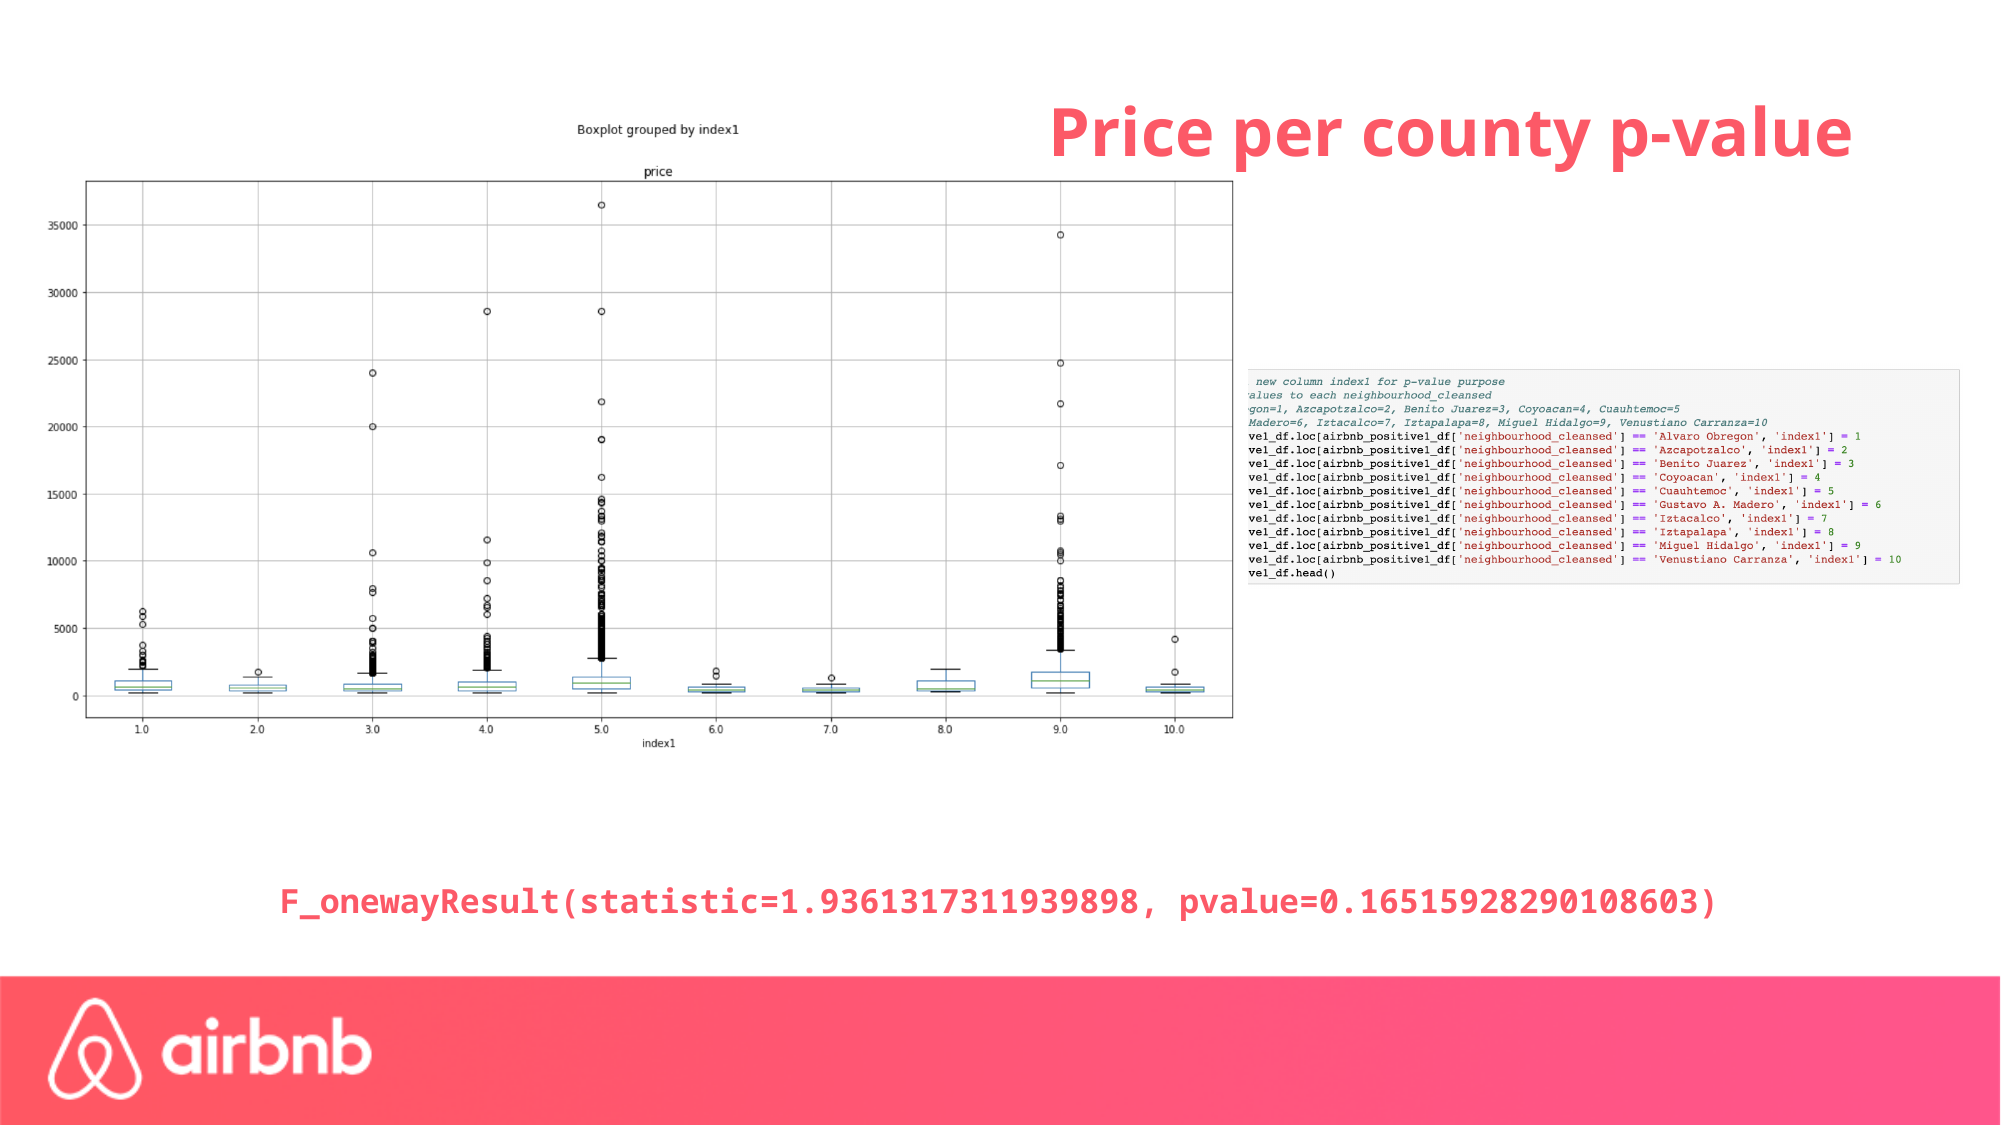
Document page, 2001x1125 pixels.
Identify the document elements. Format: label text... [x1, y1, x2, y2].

title Price per county p-value [975, 26, 1928, 244]
picture [0, 0, 2001, 1125]
text_box F_onewayResult(statistic=1.9361317311939898, pvalue=0.16515928290108603) [233, 793, 1767, 1012]
